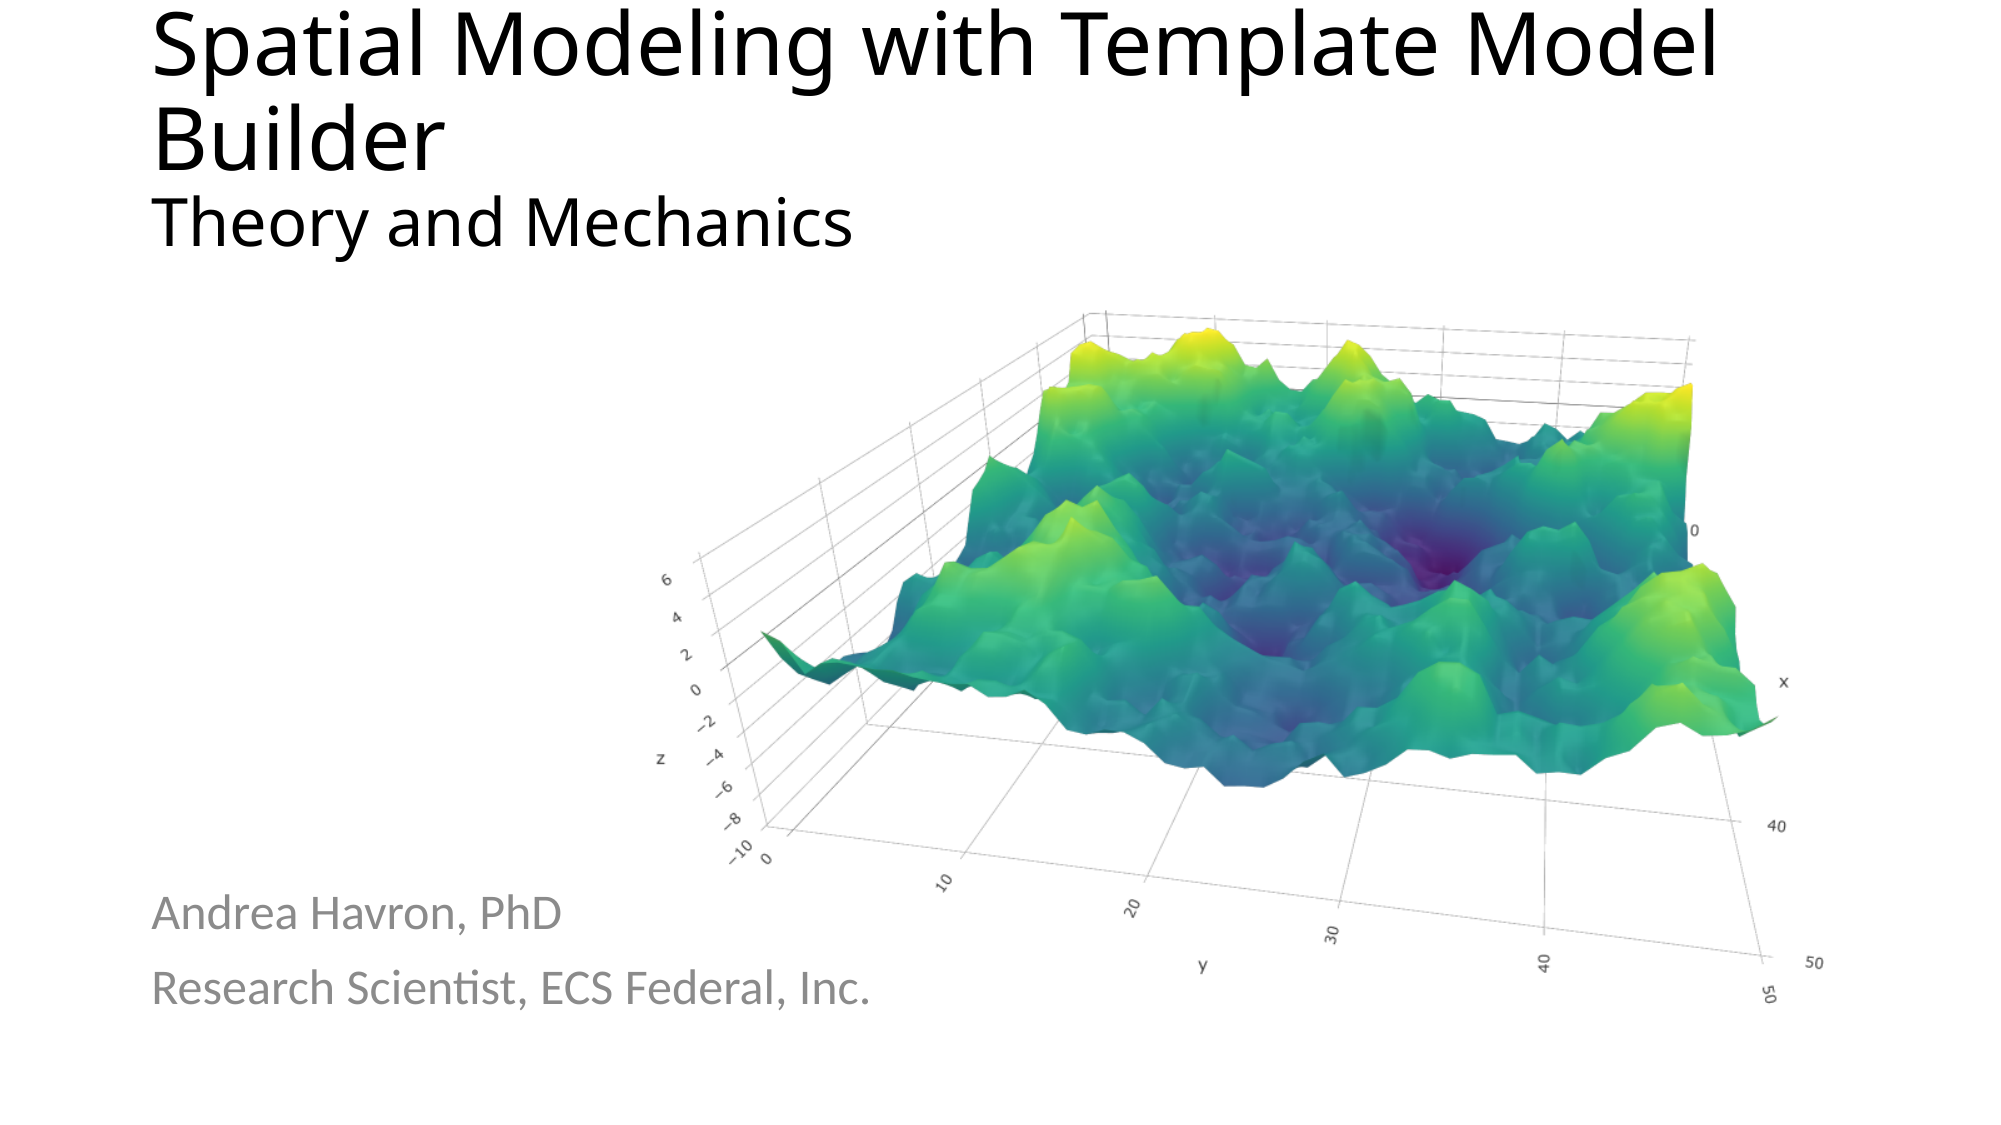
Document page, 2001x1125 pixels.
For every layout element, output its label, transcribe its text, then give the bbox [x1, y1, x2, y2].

picture [603, 268, 1909, 1038]
list Andrea Havron, PhD Research Scientist, ECS Federal, Inc. [136, 878, 1862, 1125]
title Spatial Modeling with Template Model Builder Theory and Mechanics [136, 0, 1862, 269]
